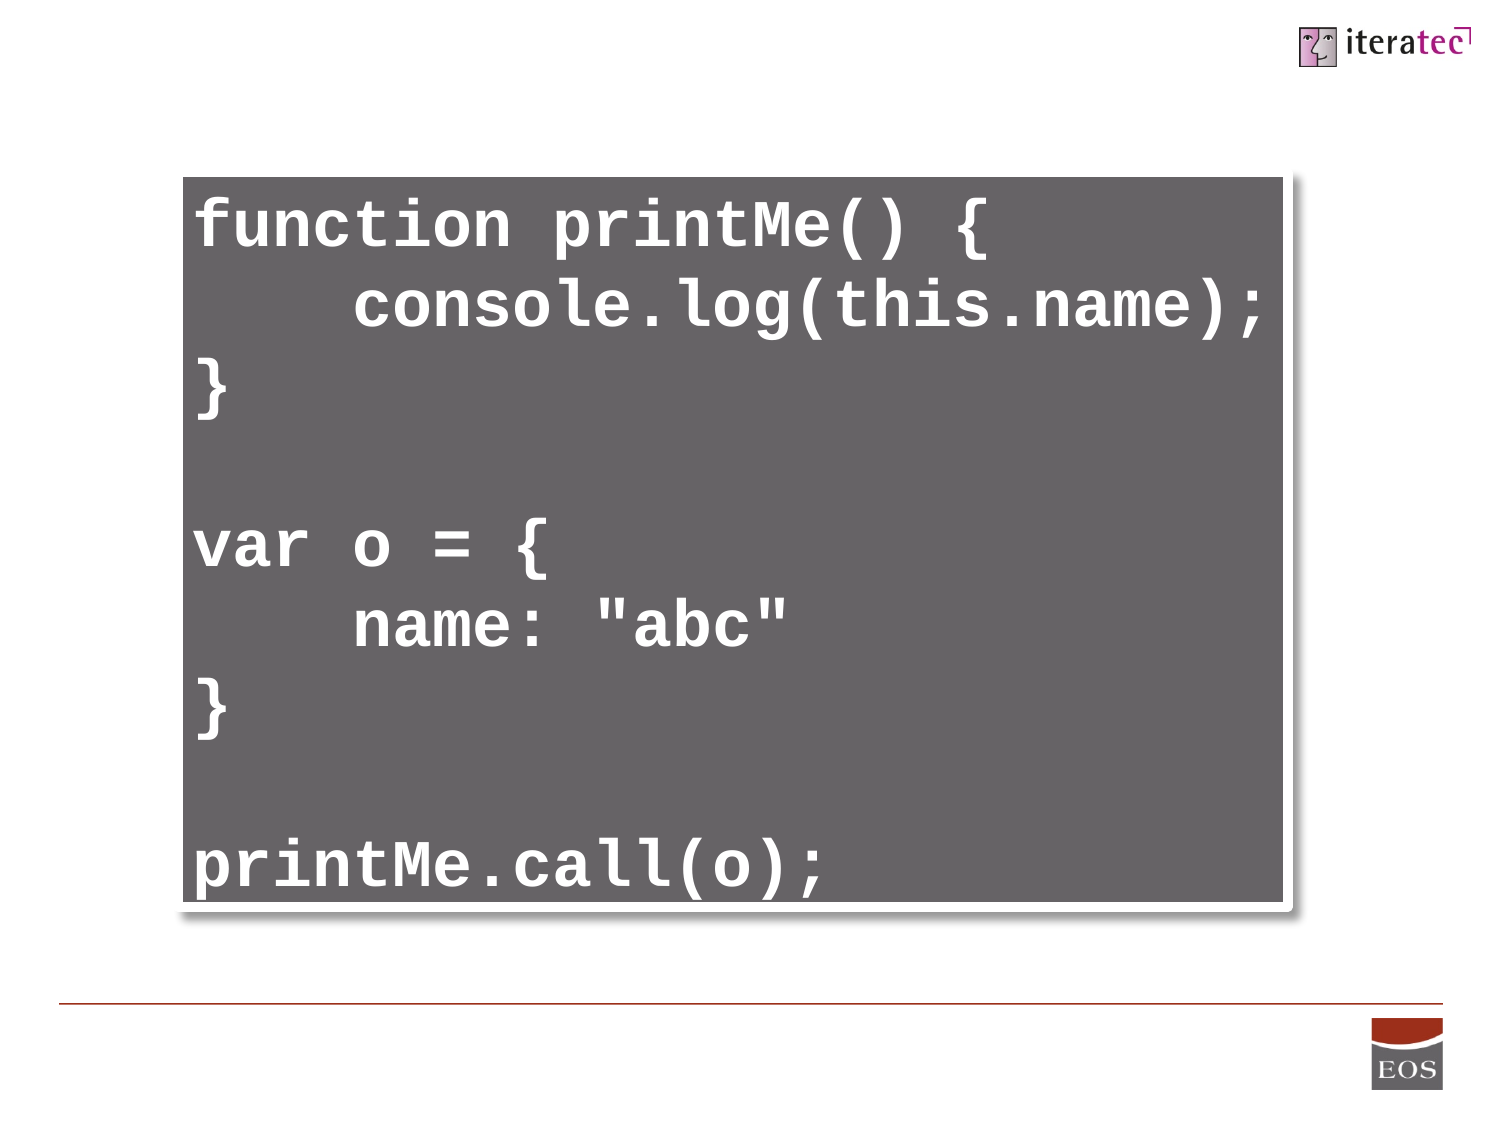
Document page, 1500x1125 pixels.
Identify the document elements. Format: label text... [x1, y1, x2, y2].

picture [1299, 26, 1471, 67]
text_box function printMe() { console.log(this.name); } var o = { name: "abc" } printMe.call(o); [178, 172, 1288, 907]
picture [1371, 1018, 1443, 1090]
